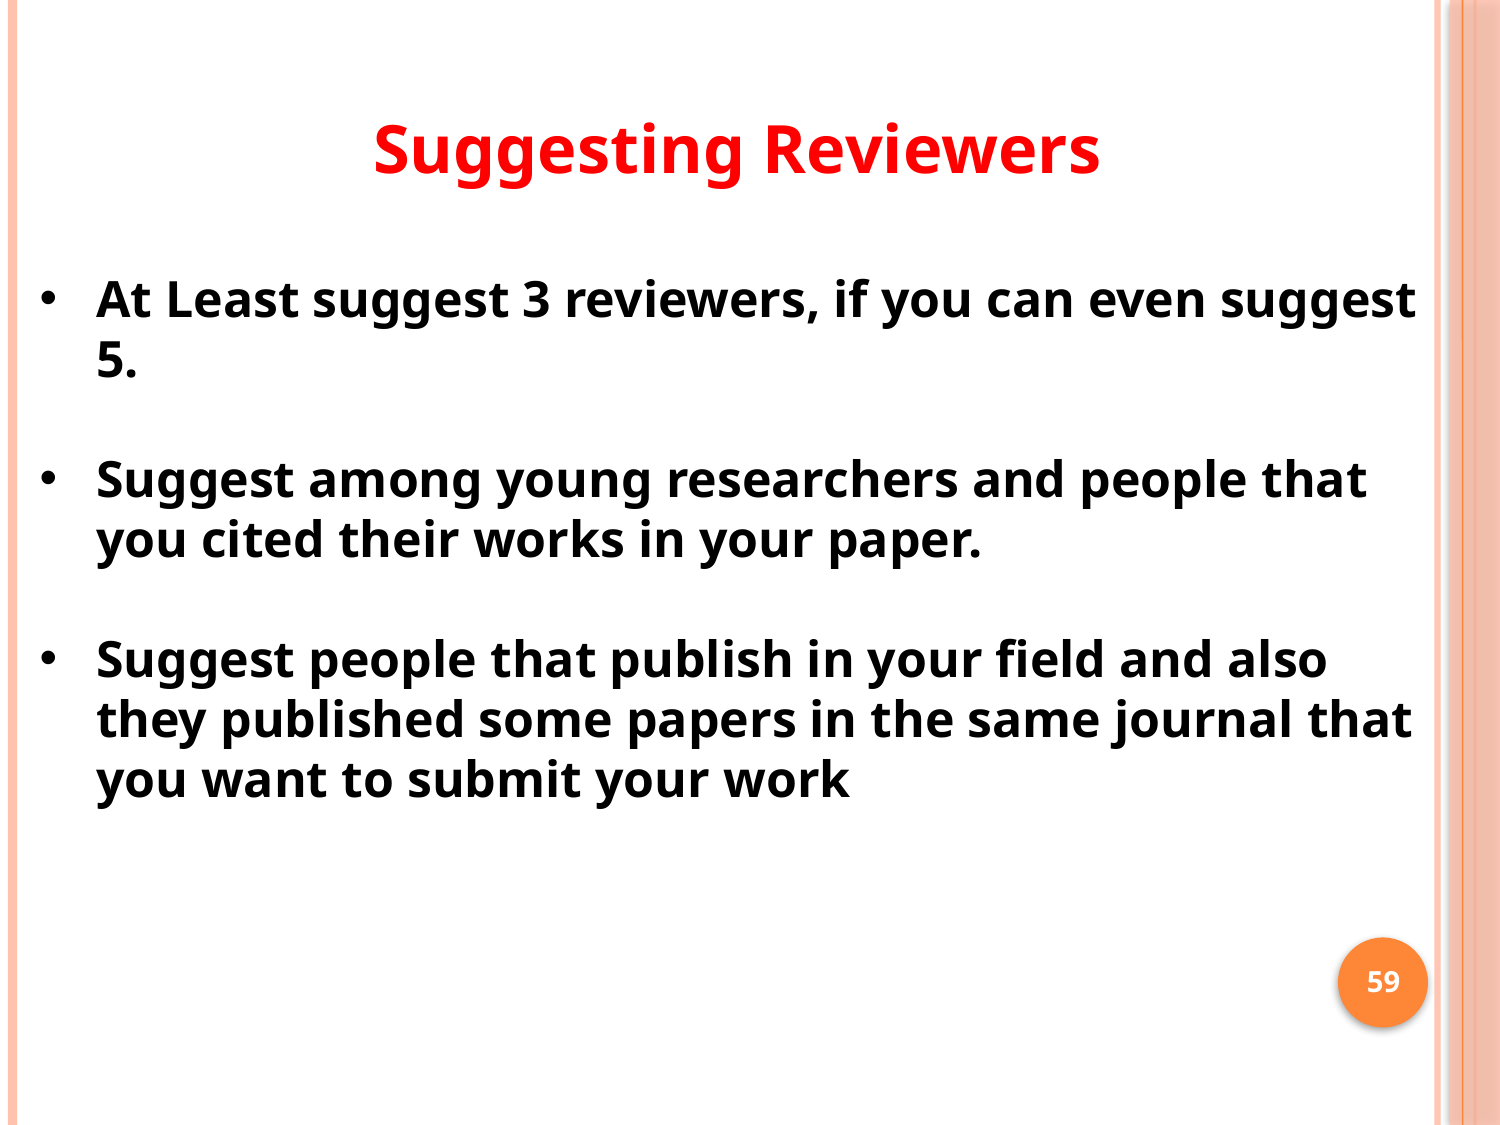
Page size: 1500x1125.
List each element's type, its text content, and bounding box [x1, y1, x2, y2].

text_box Suggesting Reviewers At Least suggest 3 reviewers, if you can even suggest 5. Suggest among young researchers and people that you cited their works in your paper. Suggest people that publish in your field and also they published some papers in the same journal that you want to submit your work [24, 99, 1450, 935]
slide_number 59 [1333, 940, 1434, 1027]
